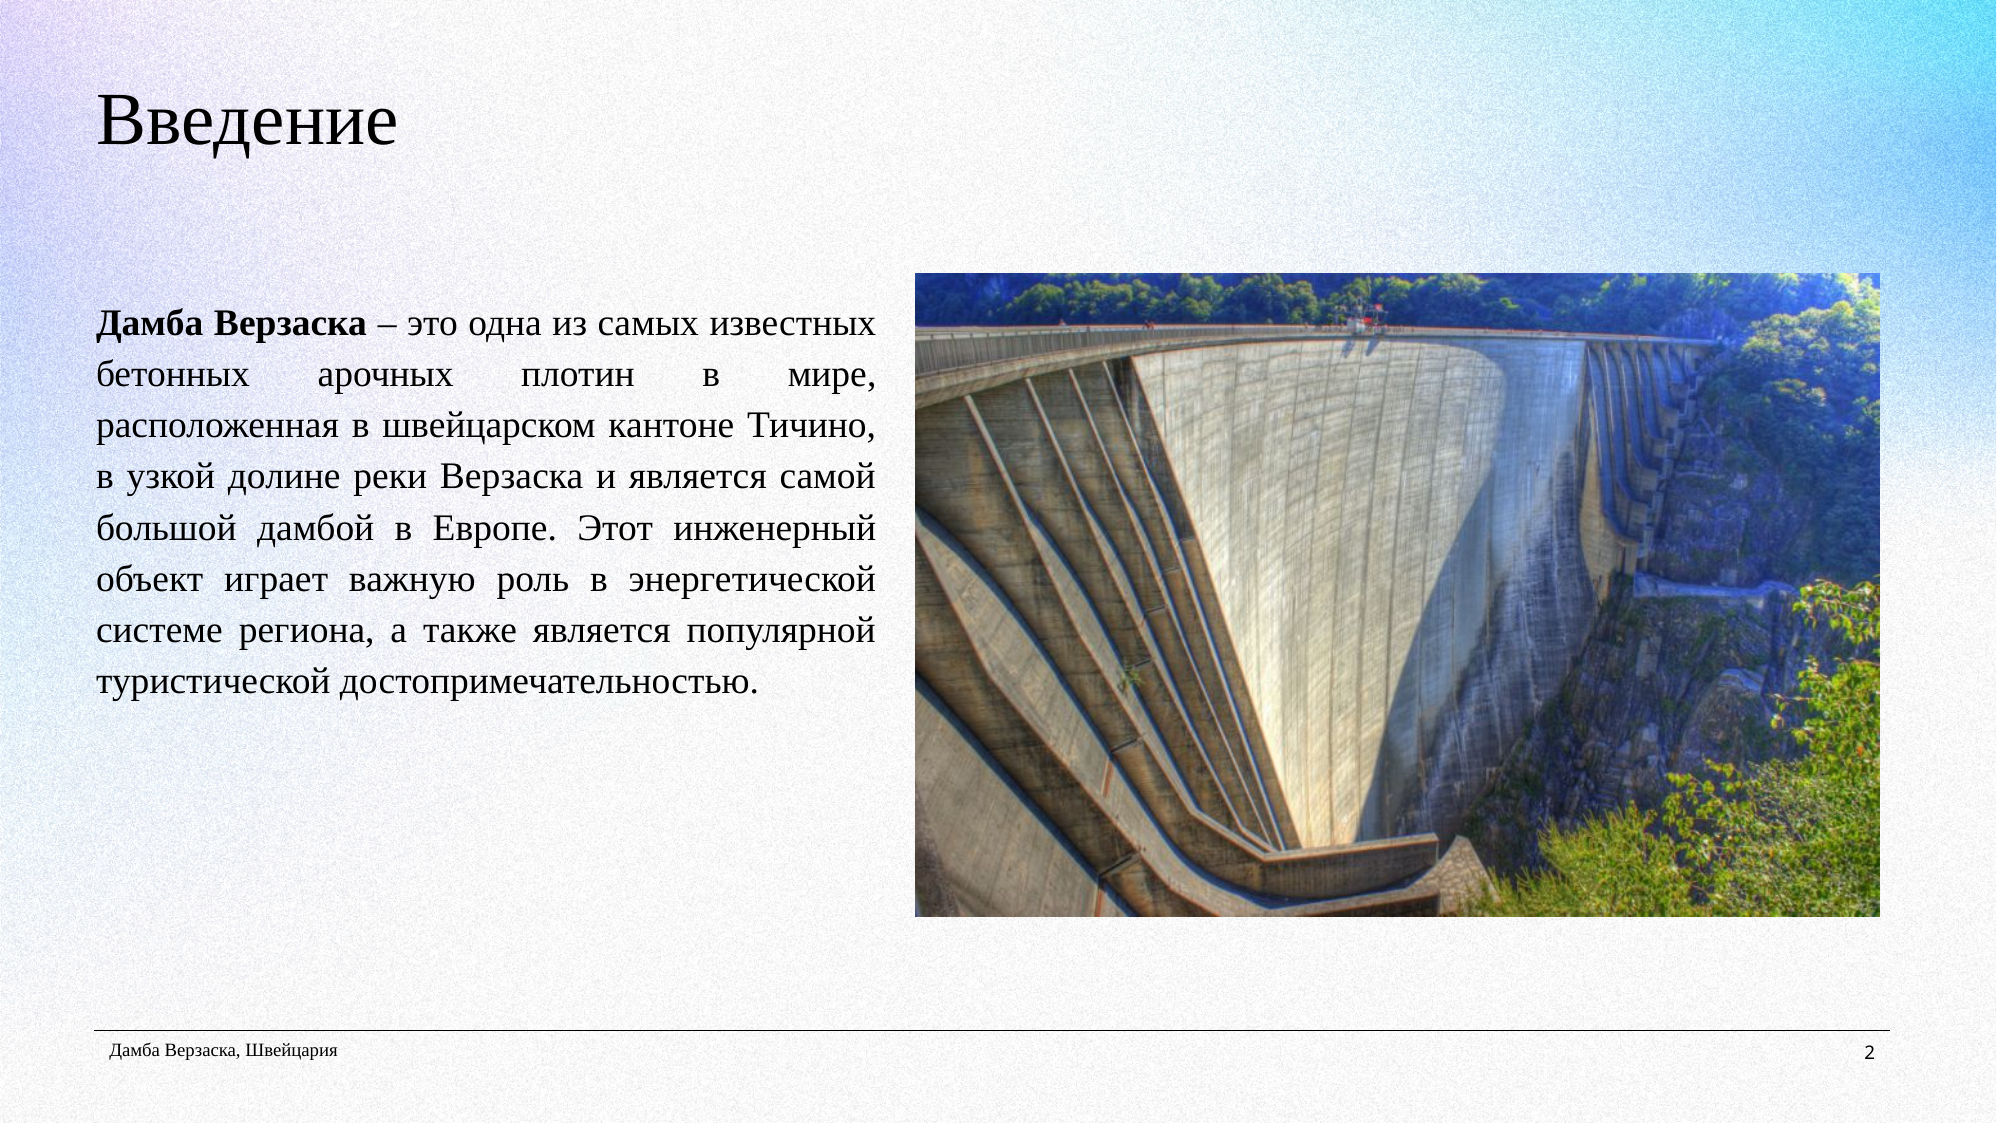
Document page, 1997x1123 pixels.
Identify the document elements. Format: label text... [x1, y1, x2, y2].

title Введение [81, 74, 1890, 167]
footer Дамба Верзаска, Швейцария [94, 1030, 769, 1091]
slide_number 2 [1440, 1033, 1890, 1089]
picture [0, 0, 1997, 1123]
text_box Дамба Верзаска – это одна из самых известных бетонных арочных плотин в мире, расположенная в швейцарском кантоне Тичино, в узкой долине реки Верзаска и является самой большой дамбой в Европе. Этот инженерный объект играет важную роль в энергетической системе региона, а также является популярной туристической достопримечательностью. [81, 283, 892, 709]
